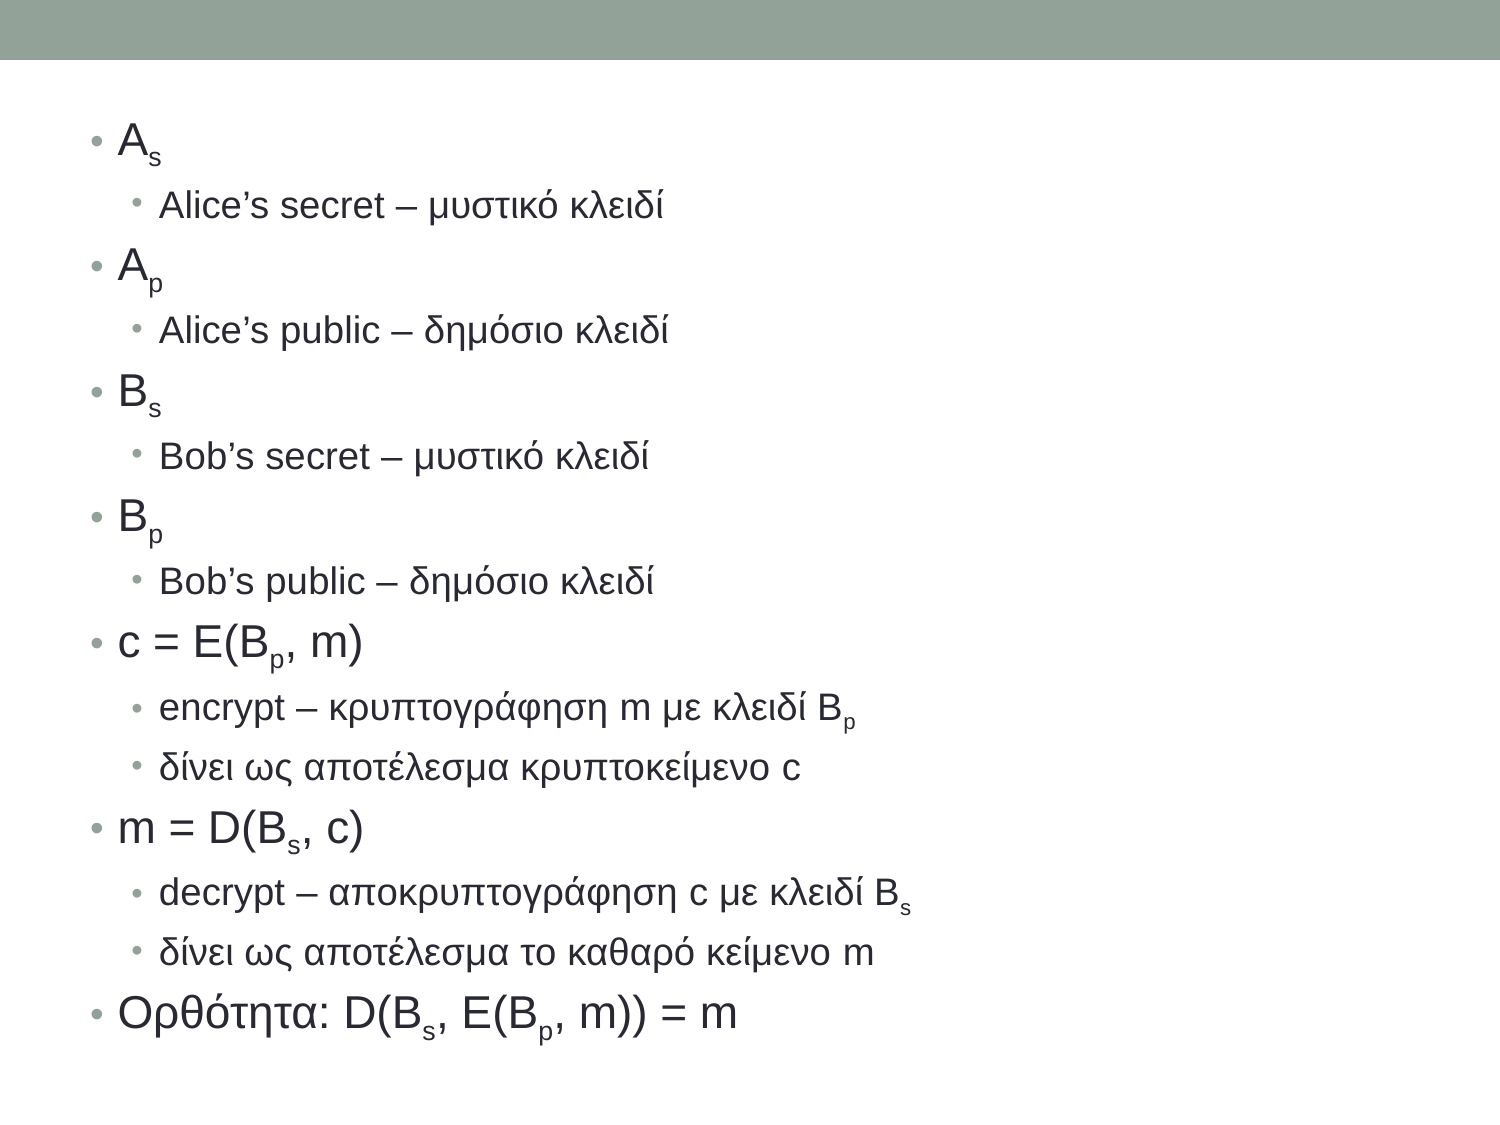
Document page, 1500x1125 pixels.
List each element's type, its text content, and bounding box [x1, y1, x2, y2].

list As Alice’s secret – μυστικό κλειδί Ap Alice’s public – δημόσιο κλειδί Βs Bob’s secret – μυστικό κλειδί Βp Bob’s public – δημόσιο κλειδί c = E(Βp, m) encrypt – κρυπτογράφηση m με κλειδί Βp δίνει ως αποτέλεσμα κρυπτοκείμενο c m = D(Βs, c) decrypt – αποκρυπτογράφηση c με κλειδί Βs δίνει ως αποτέλεσμα το καθαρό κείμενο m Ορθότητα: D(Βs, E(Βp, m)) = m [75, 101, 1425, 1063]
